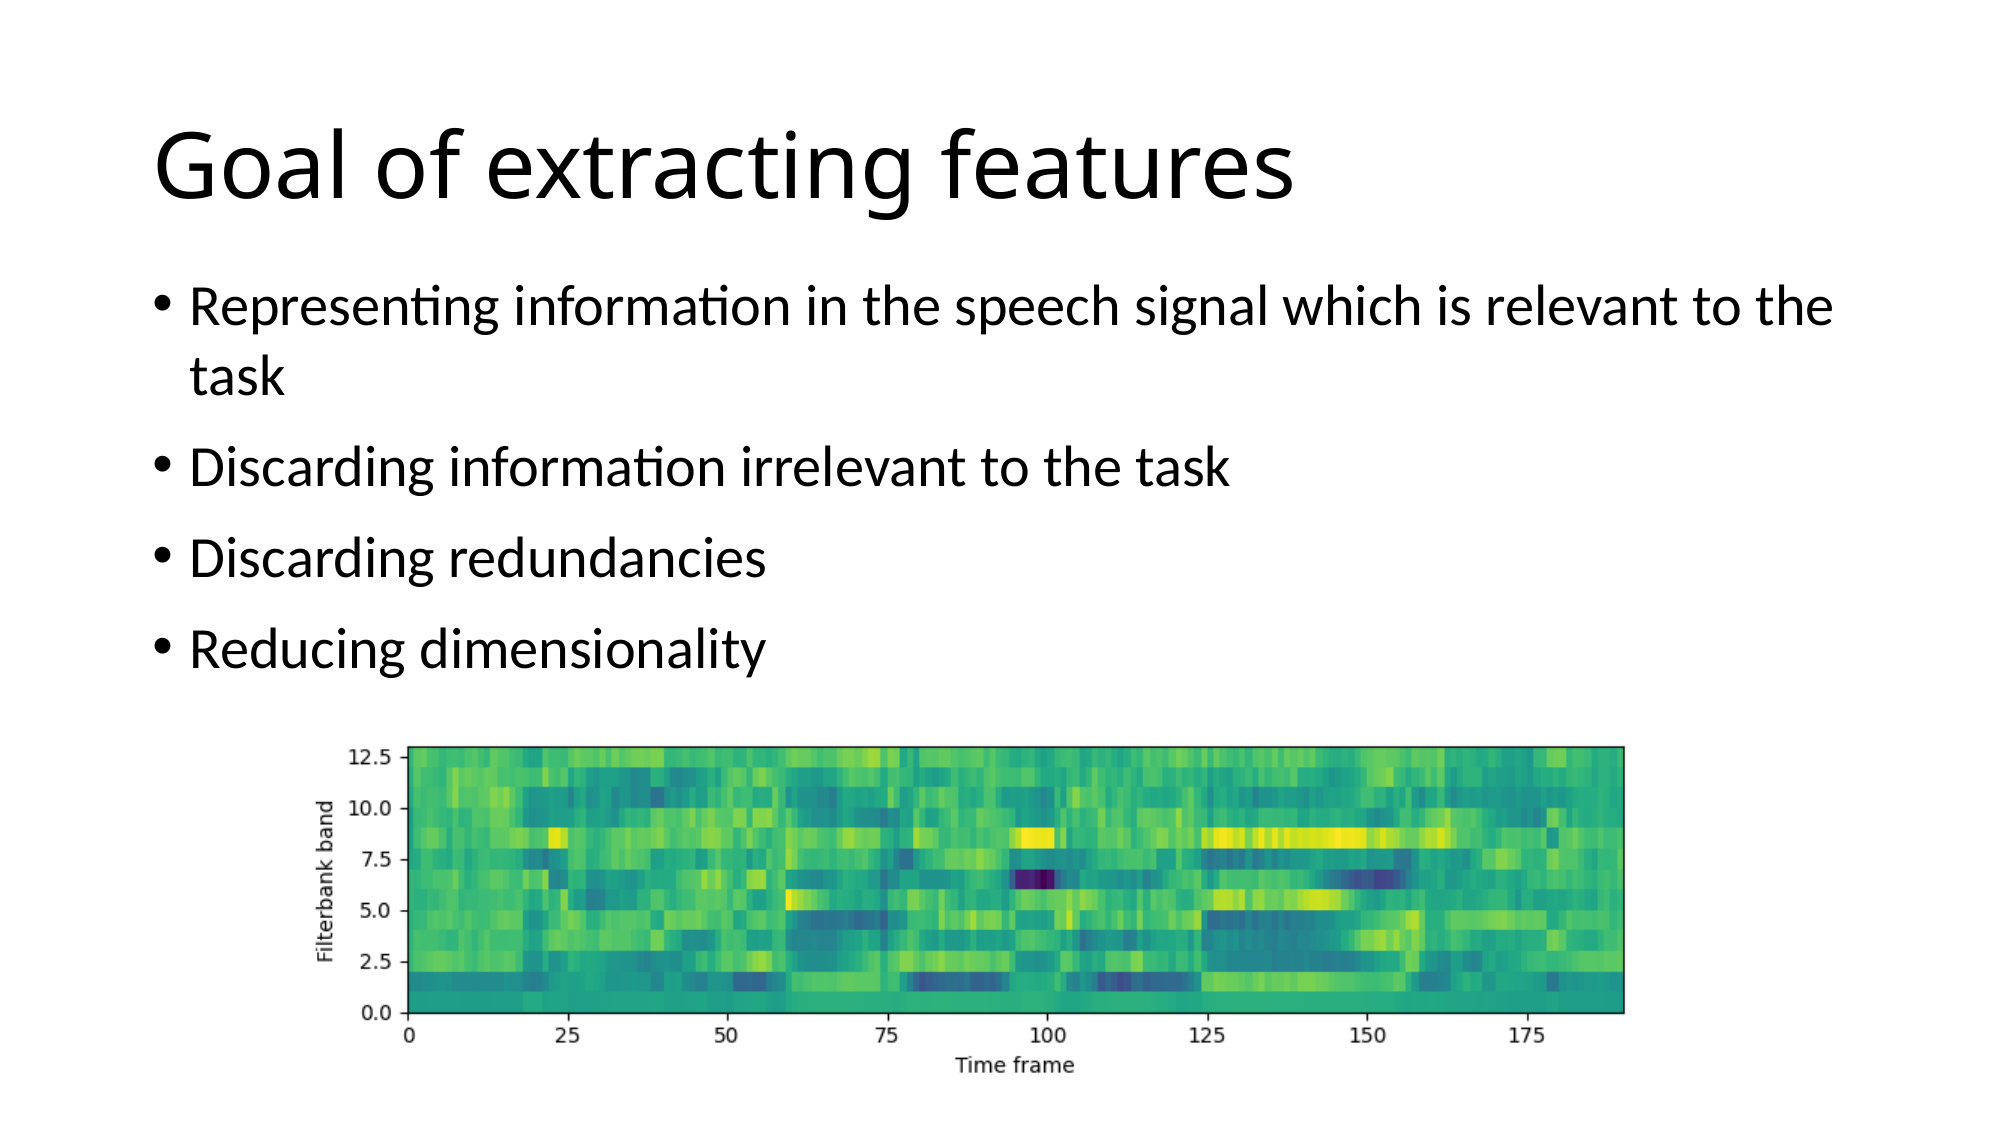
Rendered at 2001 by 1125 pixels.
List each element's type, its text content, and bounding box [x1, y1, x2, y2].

title Goal of extracting features [137, 59, 1863, 260]
list Representing information in the speech signal which is relevant to the task Discarding information irrelevant to the task Discarding redundancies Reducing dimensionality [137, 260, 1863, 974]
picture [295, 724, 1646, 1100]
